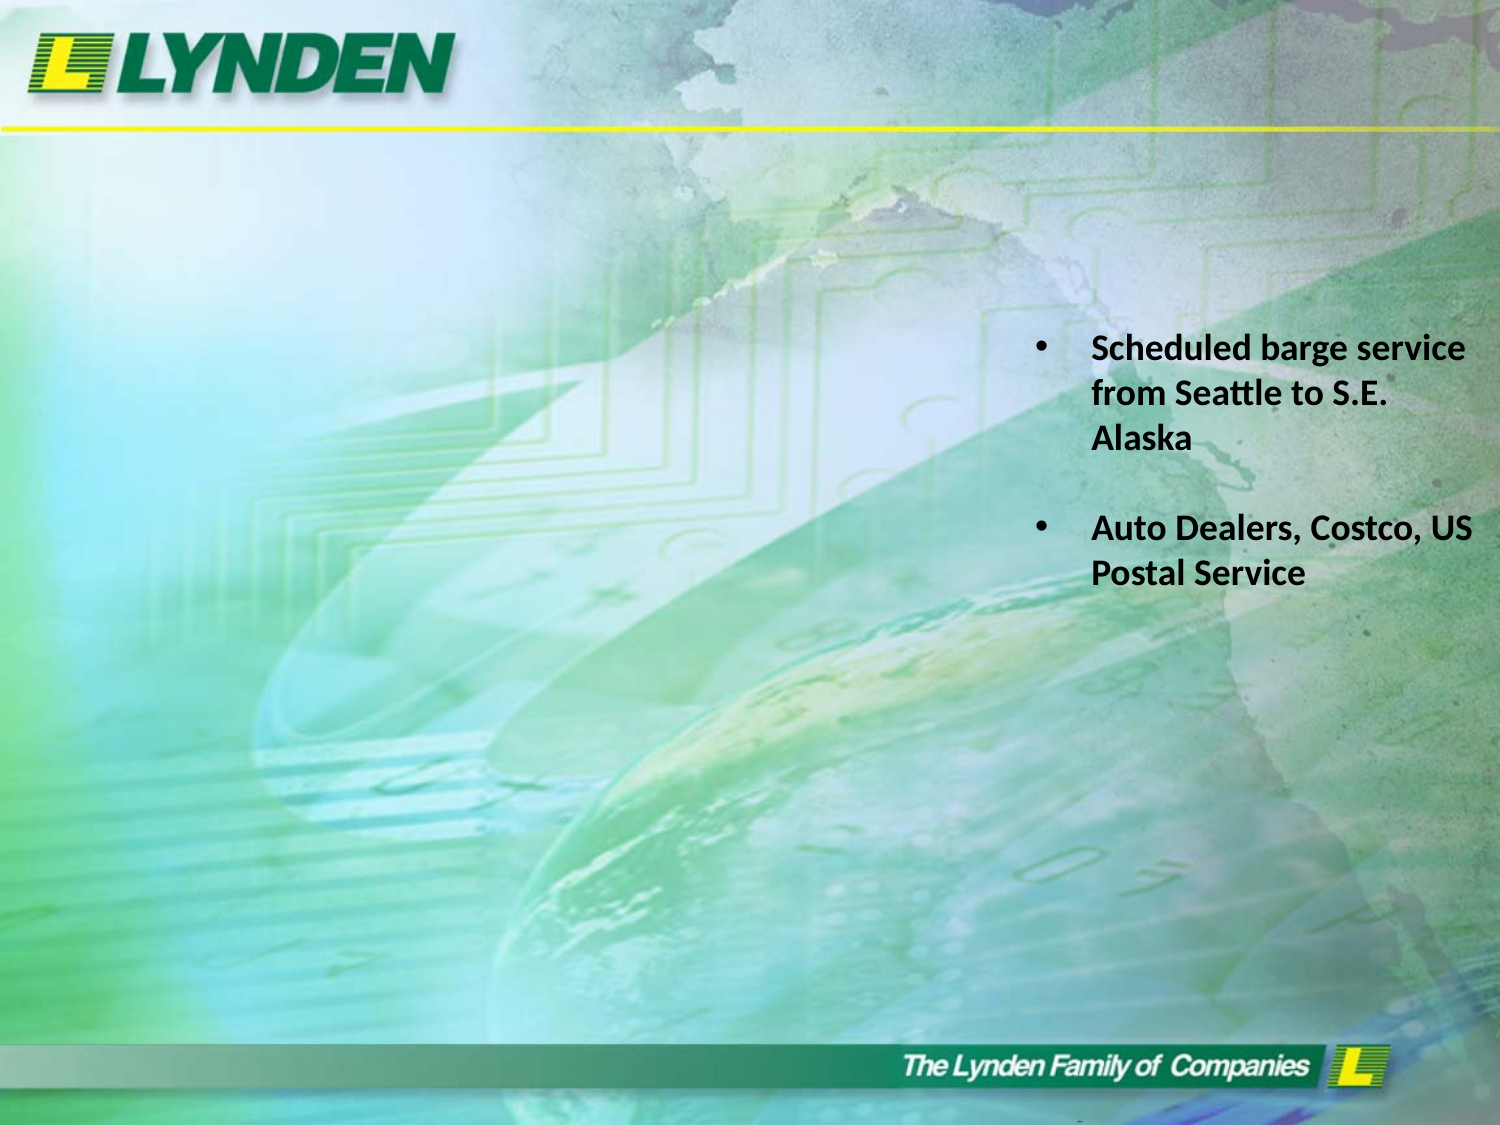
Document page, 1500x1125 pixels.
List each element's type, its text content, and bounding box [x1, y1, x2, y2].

text_box Scheduled barge service from Seattle to S.E. Alaska Auto Dealers, Costco, US Postal Service [1020, 315, 1496, 601]
picture [0, 0, 1500, 1125]
